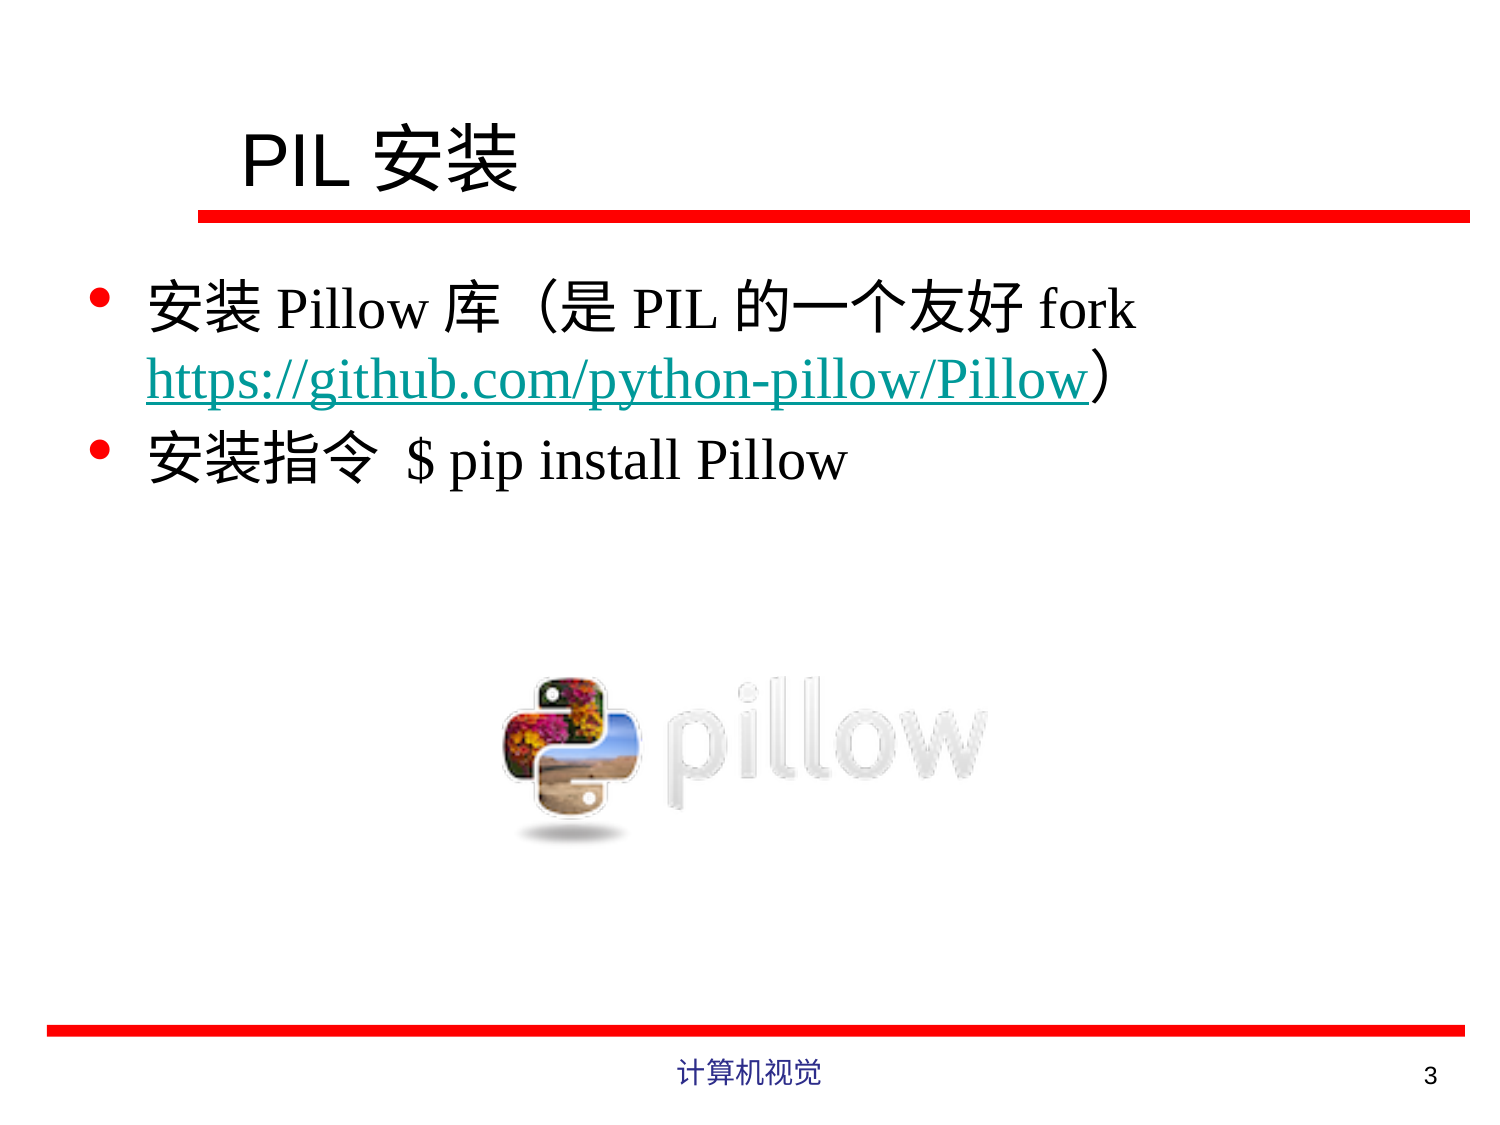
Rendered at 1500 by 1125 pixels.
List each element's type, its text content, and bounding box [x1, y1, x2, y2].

title PIL安装 [225, 97, 1425, 216]
picture [501, 675, 988, 849]
footer 计算机视觉 [512, 1046, 988, 1125]
list 安装Pillow库（是PIL的一个友好fork https://github.com/python-pillow/Pillow） 安装指令 $ pip install Pillow [75, 262, 1425, 1005]
slide_number 3 [1287, 1051, 1454, 1088]
